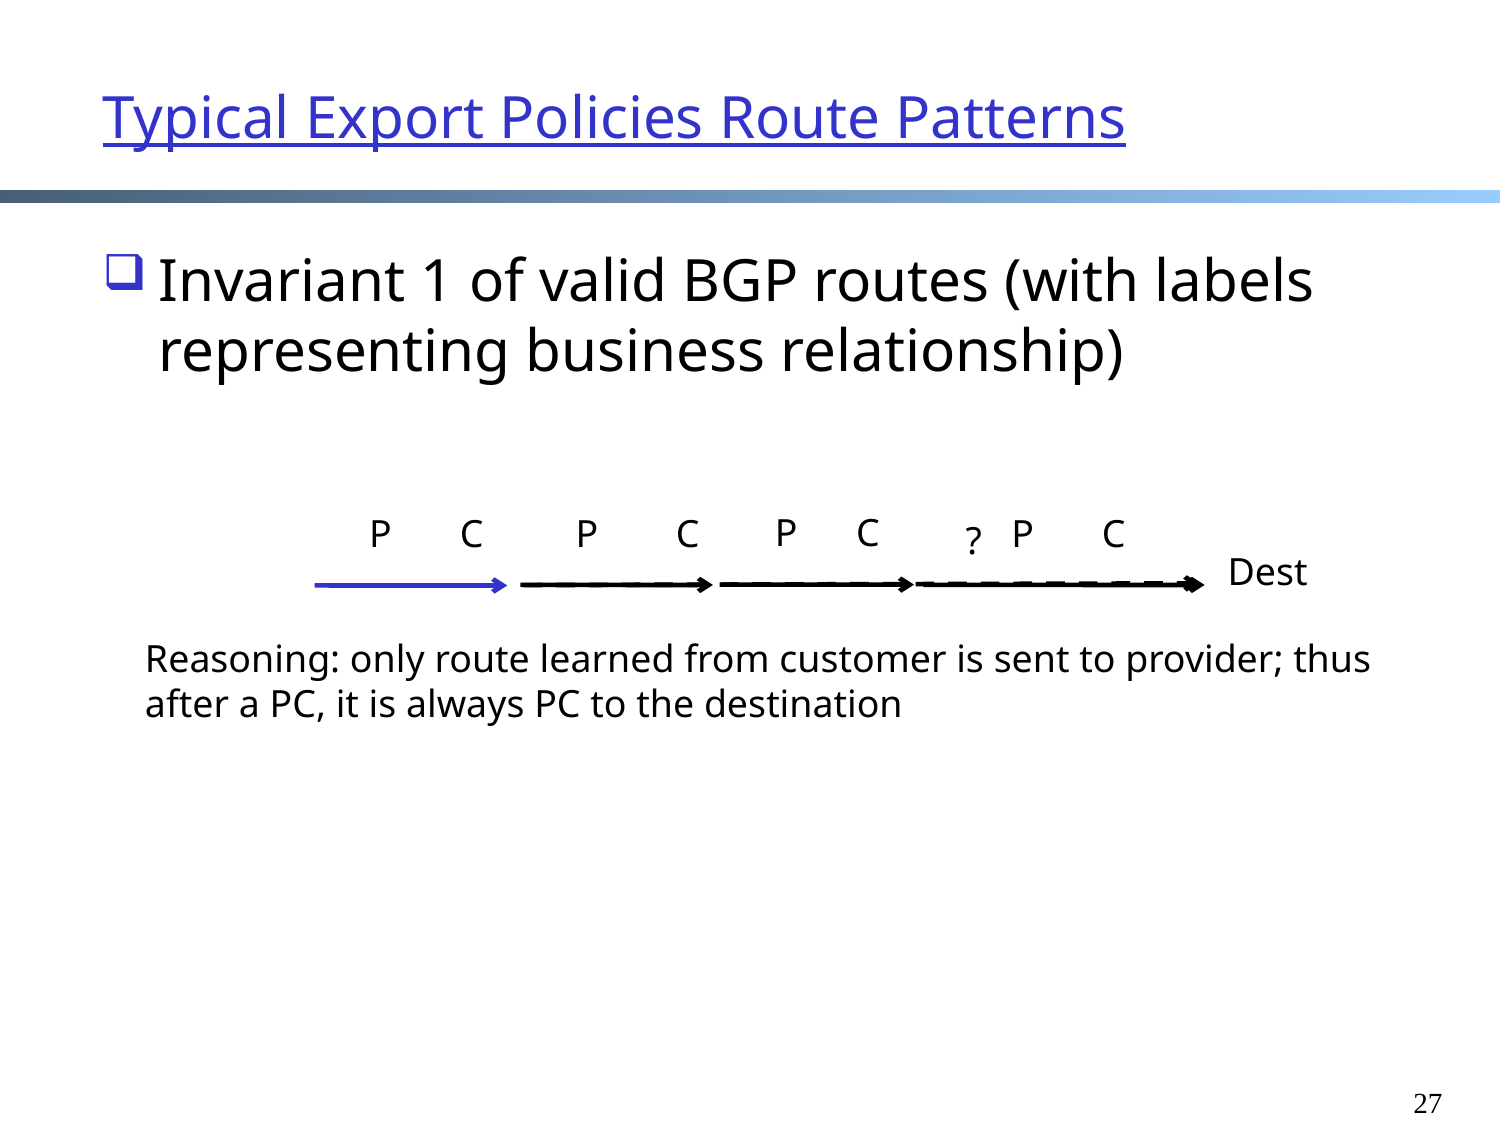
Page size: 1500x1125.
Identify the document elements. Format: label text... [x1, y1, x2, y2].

list Invariant 1 of valid BGP routes (with labels representing business relationship) [87, 235, 1409, 1060]
text_box Dest [1212, 540, 1323, 601]
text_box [520, 501, 720, 586]
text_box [314, 502, 508, 586]
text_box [721, 501, 915, 585]
slide_number 27 [1387, 1076, 1459, 1125]
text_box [923, 501, 1205, 586]
text_box Reasoning: only route learned from customer is sent to provider; thus after a PC, it is always PC to the destination [130, 628, 1398, 733]
title Typical Export Policies Route Patterns [87, 21, 1456, 209]
